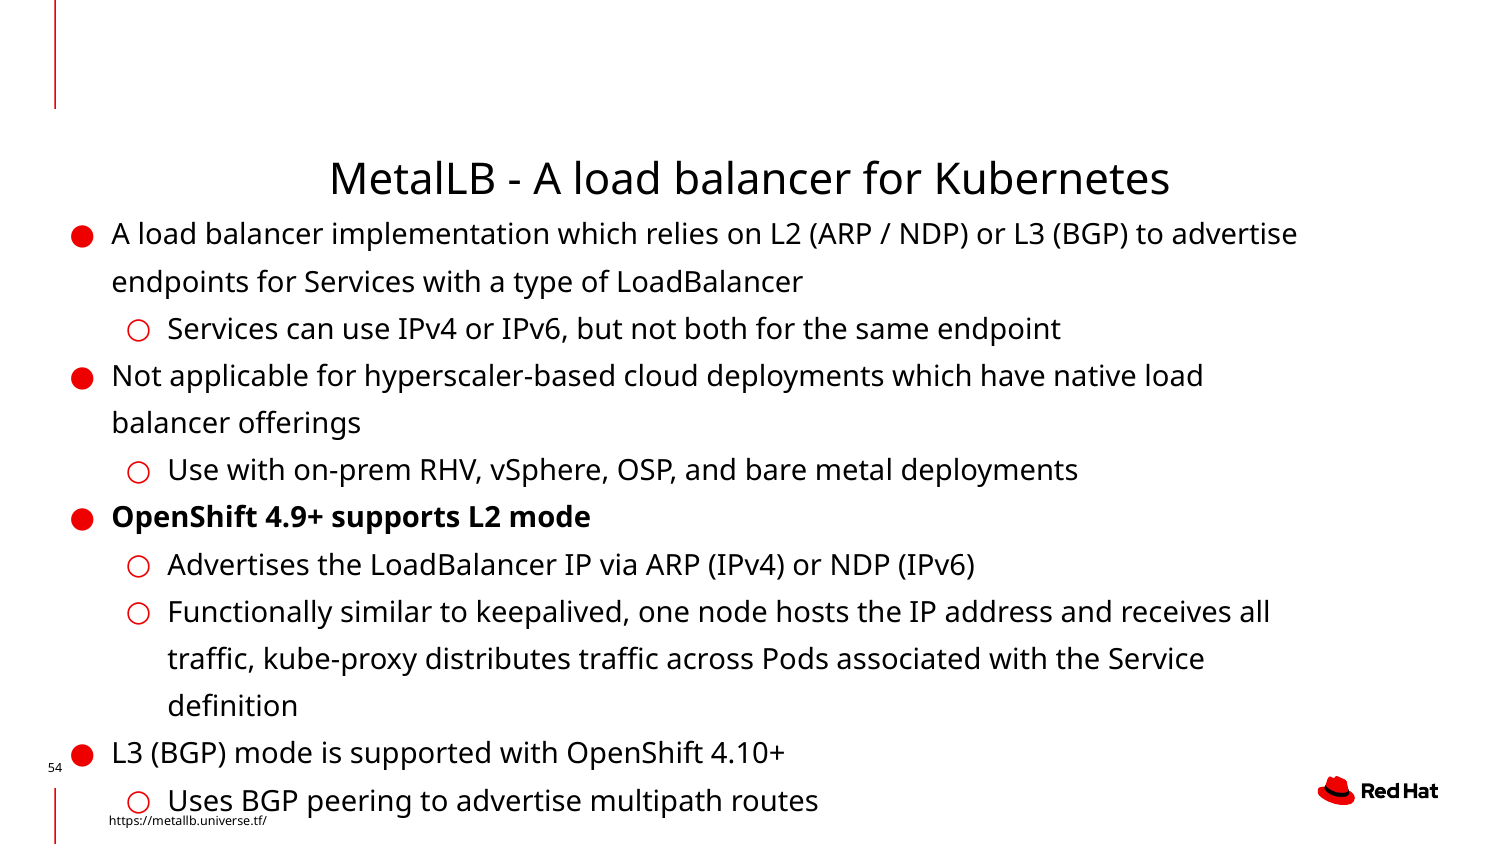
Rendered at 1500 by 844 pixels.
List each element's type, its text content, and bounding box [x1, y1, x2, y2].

picture [1317, 776, 1438, 805]
list A load balancer implementation which relies on L2 (ARP / NDP) or L3 (BGP) to advertise endpoints for Services with a type of LoadBalancer Services can use IPv4 or IPv6, but not both for the same endpoint Not applicable for hyperscaler-based cloud deployments which have native load balancer offerings Use with on-prem RHV, vSphere, OSP, and bare metal deployments OpenShift 4.9+ supports L2 mode Advertises the LoadBalancer IP via ARP (IPv4) or NDP (IPv6) Functionally similar to keepalived, one node hosts the IP address and receives all traffic, kube-proxy distributes traffic across Pods associated with the Service definition L3 (BGP) mode is supported with OpenShift 4.10+ Uses BGP peering to advertise multipath routes [55, 203, 1310, 759]
subtitle https://metallb.universe.tf/ [108, 759, 1094, 828]
title MetalLB - A load balancer for Kubernetes [108, 135, 1392, 204]
slide_number ‹#› [10, 759, 101, 777]
